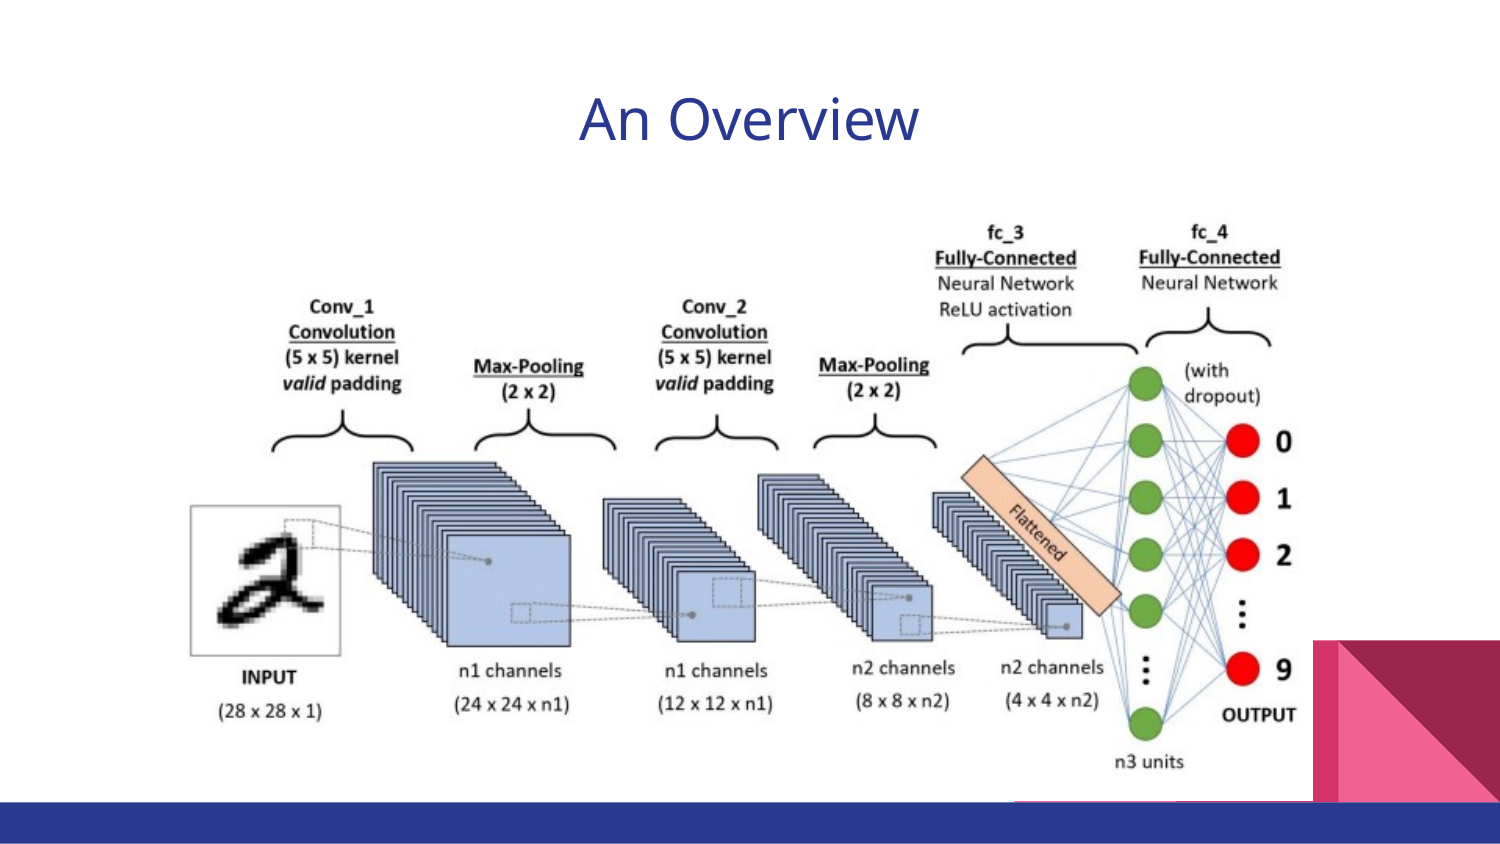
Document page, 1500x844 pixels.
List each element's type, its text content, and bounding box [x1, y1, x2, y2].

title An Overview [51, 67, 1449, 167]
picture [187, 198, 1313, 801]
